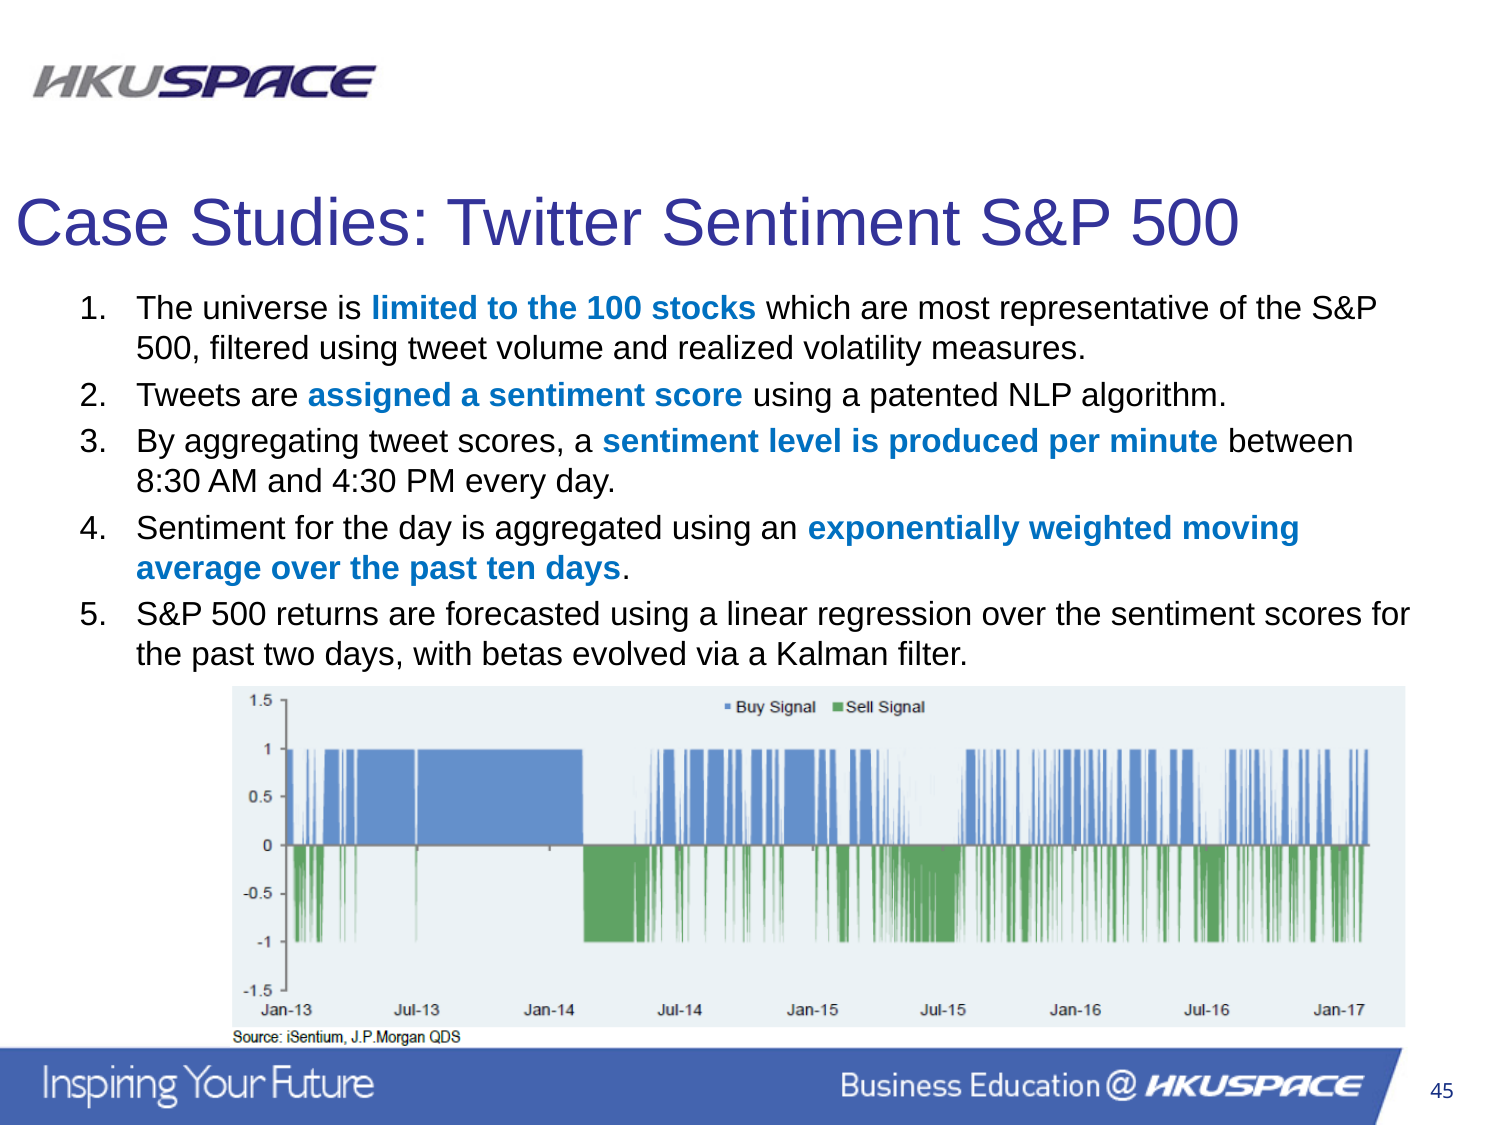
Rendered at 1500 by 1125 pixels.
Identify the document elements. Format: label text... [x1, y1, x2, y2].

text_box The universe is limited to the 100 stocks which are most representative of the S&P 500, filtered using tweet volume and realized volatility measures. Tweets are assigned a sentiment score using a patented NLP algorithm. By aggregating tweet scores, a sentiment level is produced per minute between 8:30 AM and 4:30 PM every day. Sentiment for the day is aggregated using an exponentially weighted moving average over the past ten days. S&P 500 returns are forecasted using a linear regression over the sentiment scores for the past two days, with betas evolved via a Kalman filter. [64, 278, 1436, 1047]
slide_number 45 [1415, 1070, 1499, 1125]
picture [0, 0, 1500, 1125]
title Case Studies: Twitter Sentiment S&P 500 [0, 101, 1376, 266]
